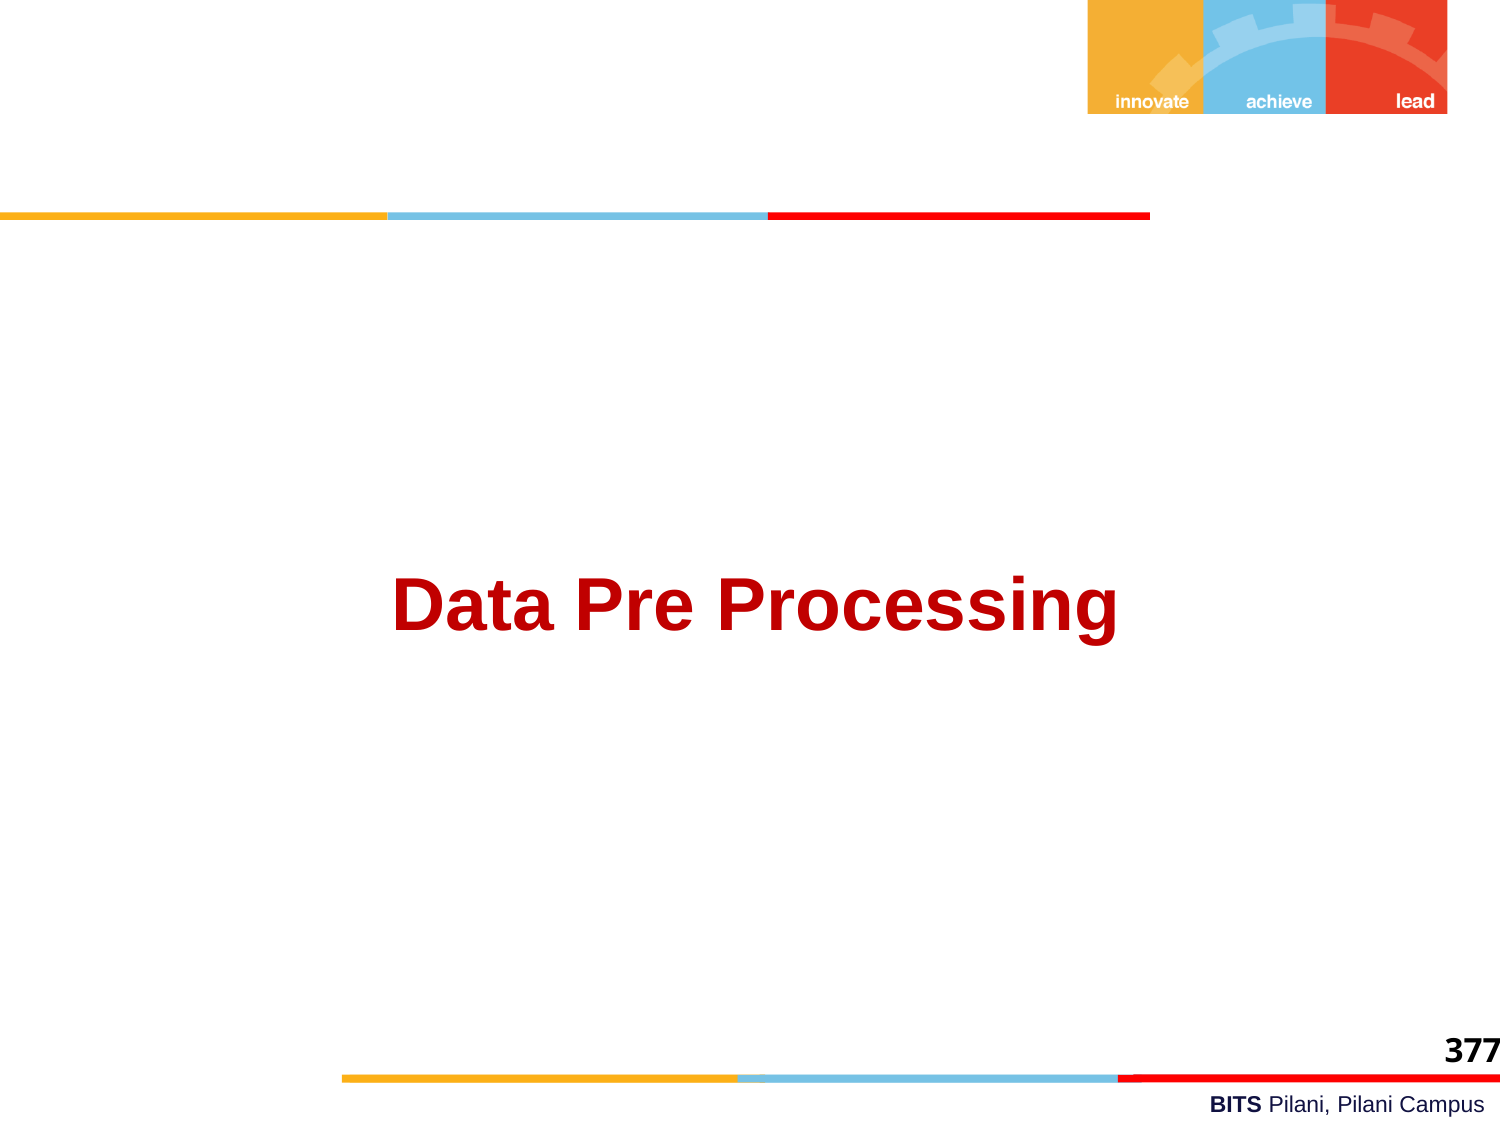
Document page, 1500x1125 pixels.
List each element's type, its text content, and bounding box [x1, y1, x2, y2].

text_box 377 [1429, 1022, 1500, 1076]
picture [1087, 0, 1448, 114]
list Data Pre Processing [150, 500, 1363, 700]
